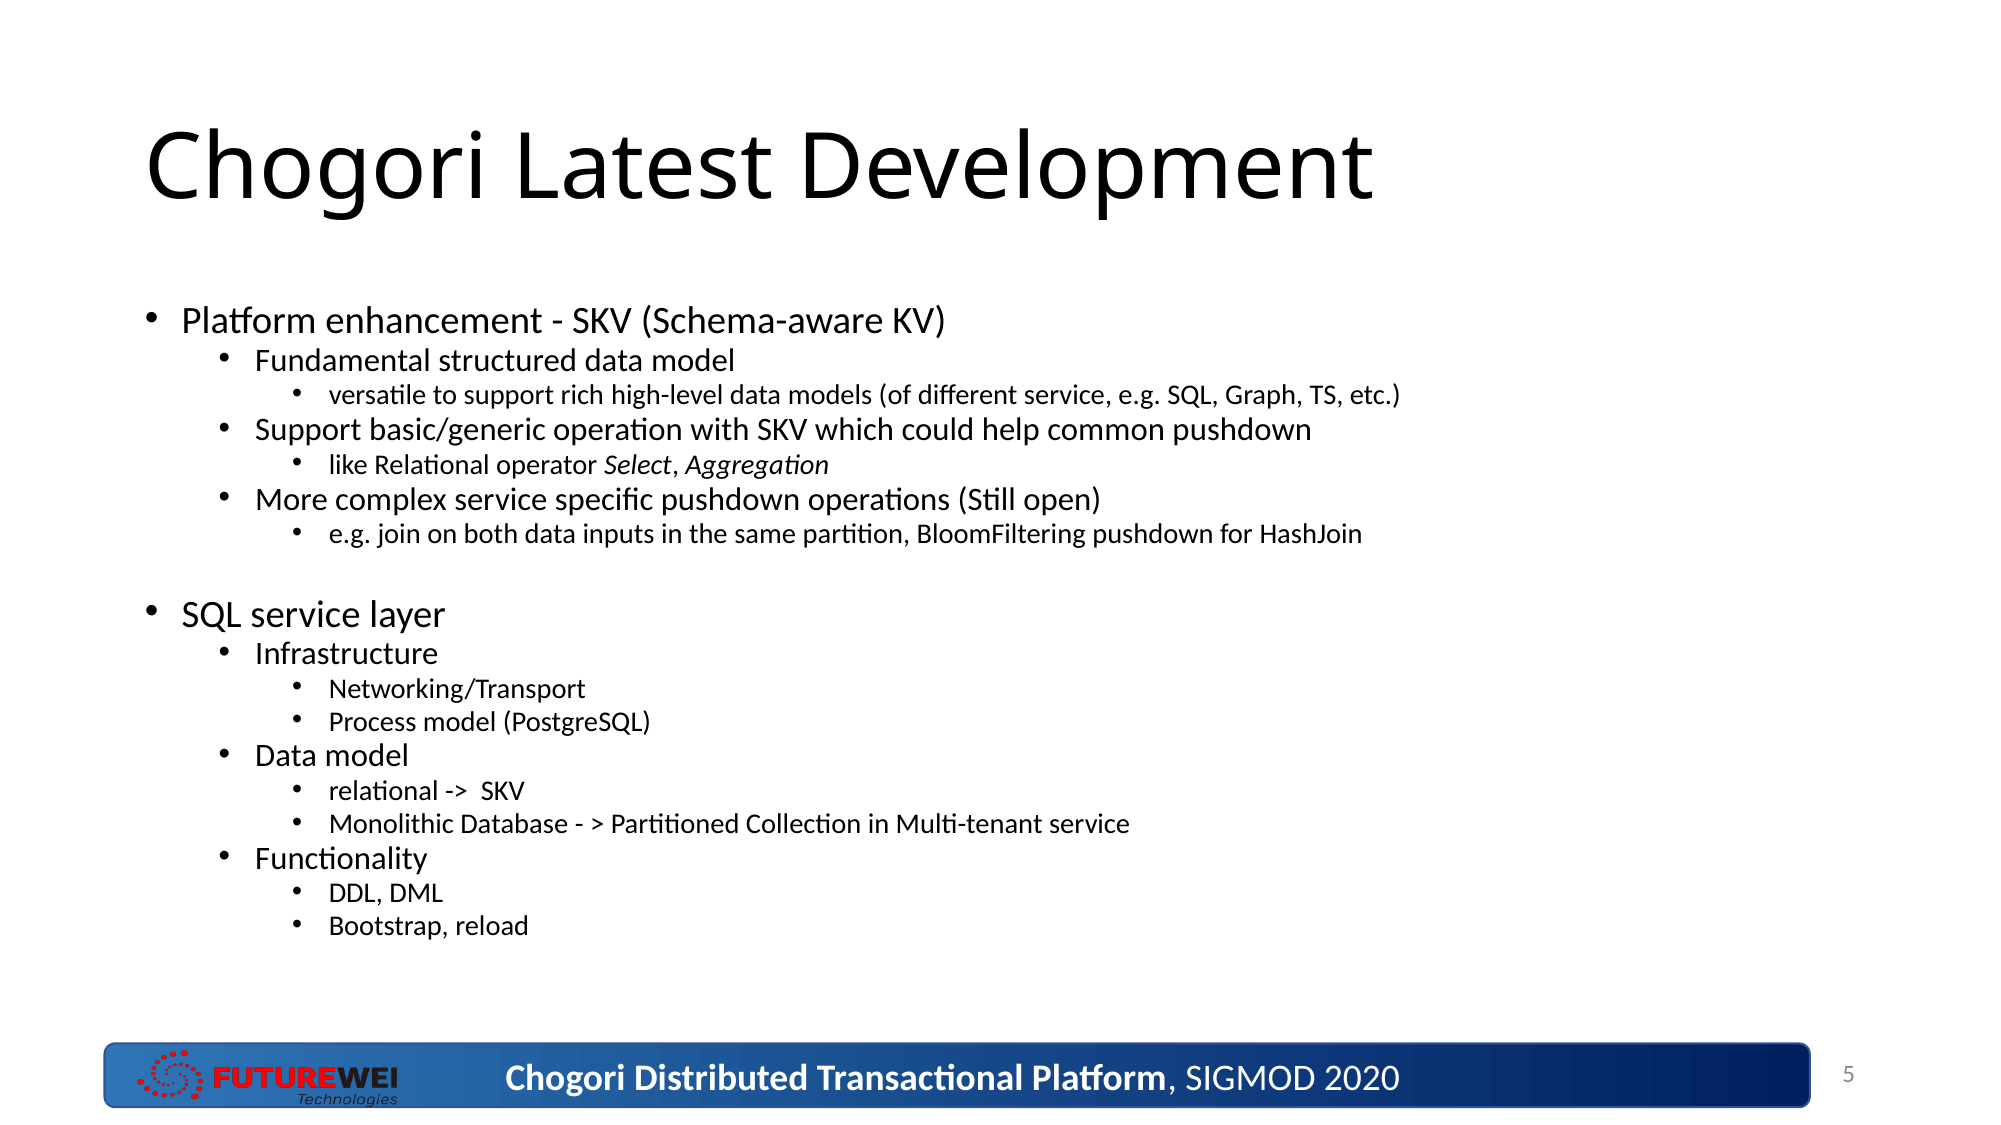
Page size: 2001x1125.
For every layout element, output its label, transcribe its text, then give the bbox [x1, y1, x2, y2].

list Platform enhancement - SKV (Schema-aware KV) Fundamental structured data model versatile to support rich high-level data models (of different service, e.g. SQL, Graph, TS, etc.) Support basic/generic operation with SKV which could help common pushdown like Relational operator Select, Aggregation More complex service specific pushdown operations (Still open) e.g. join on both data inputs in the same partition, BloomFiltering pushdown for HashJoin SQL service layer Infrastructure Networking/Transport Process model (PostgreSQL) Data model relational -> SKV Monolithic Database - > Partitioned Collection in Multi-tenant service Functionality DDL, DML Bootstrap, reload [136, 298, 1863, 1014]
picture [137, 1050, 397, 1107]
slide_number 5 [1832, 1051, 1863, 1094]
title Chogori Latest Development [136, 59, 1863, 278]
